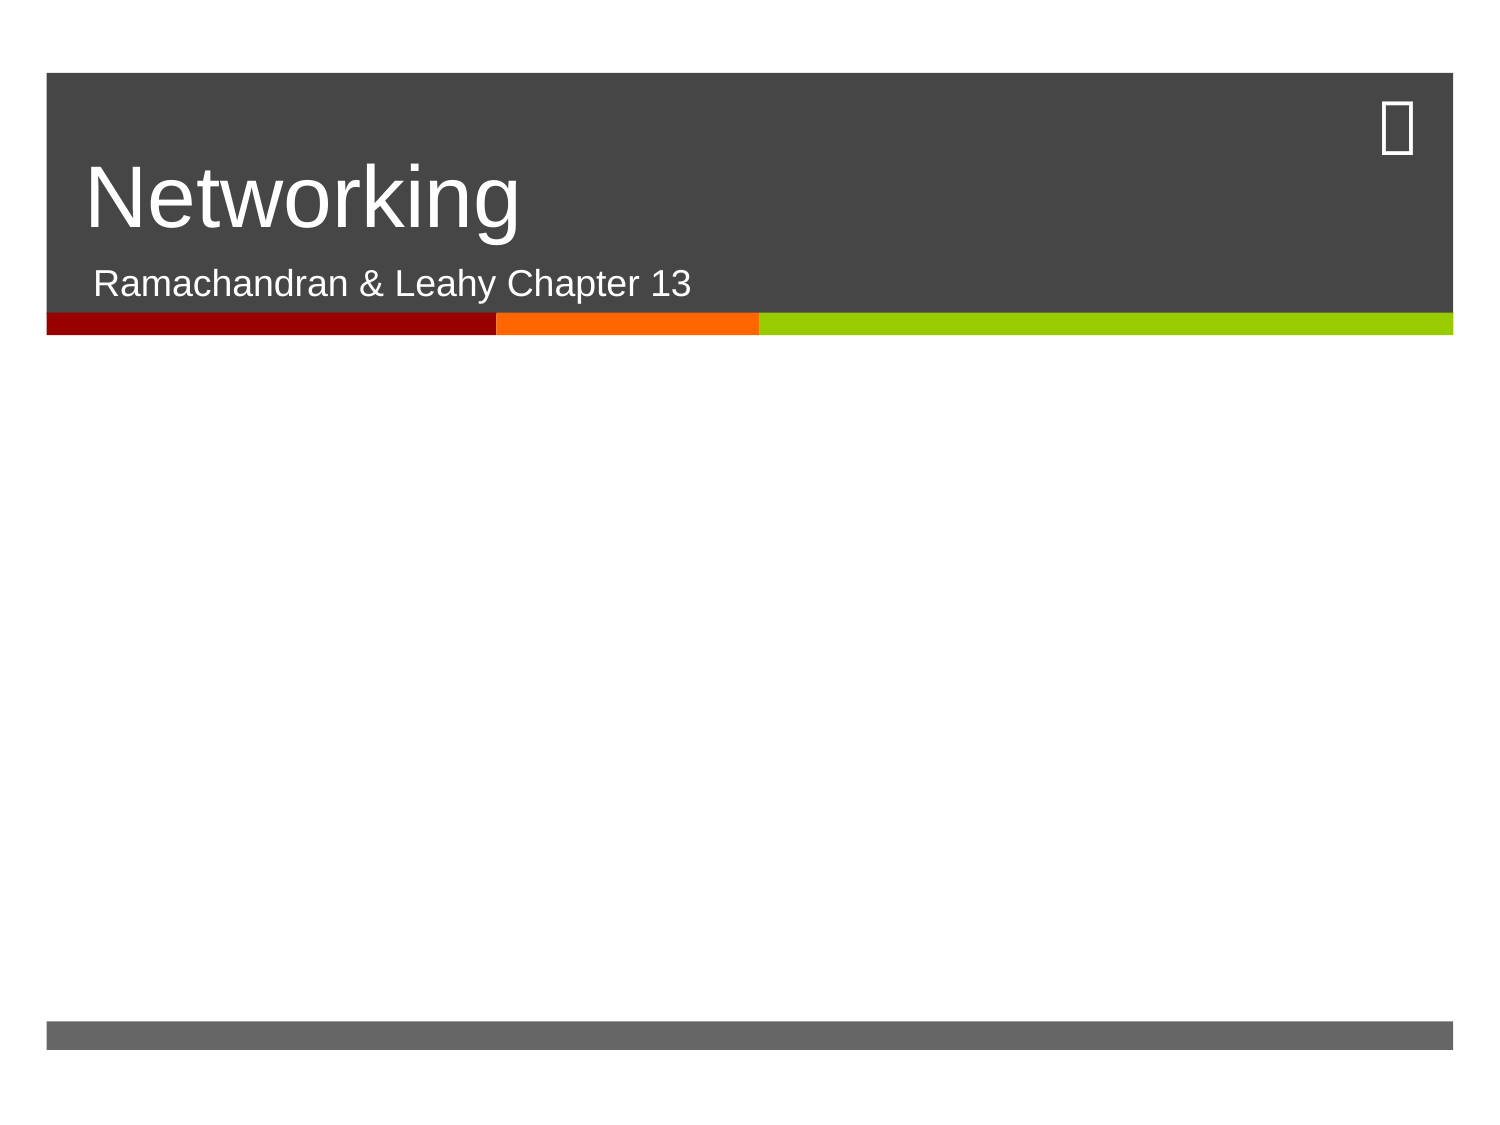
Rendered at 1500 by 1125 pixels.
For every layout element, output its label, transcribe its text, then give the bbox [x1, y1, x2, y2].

subtitle Ramachandran & Leahy Chapter 13 [78, 251, 1351, 331]
title Networking [69, 73, 1351, 253]
